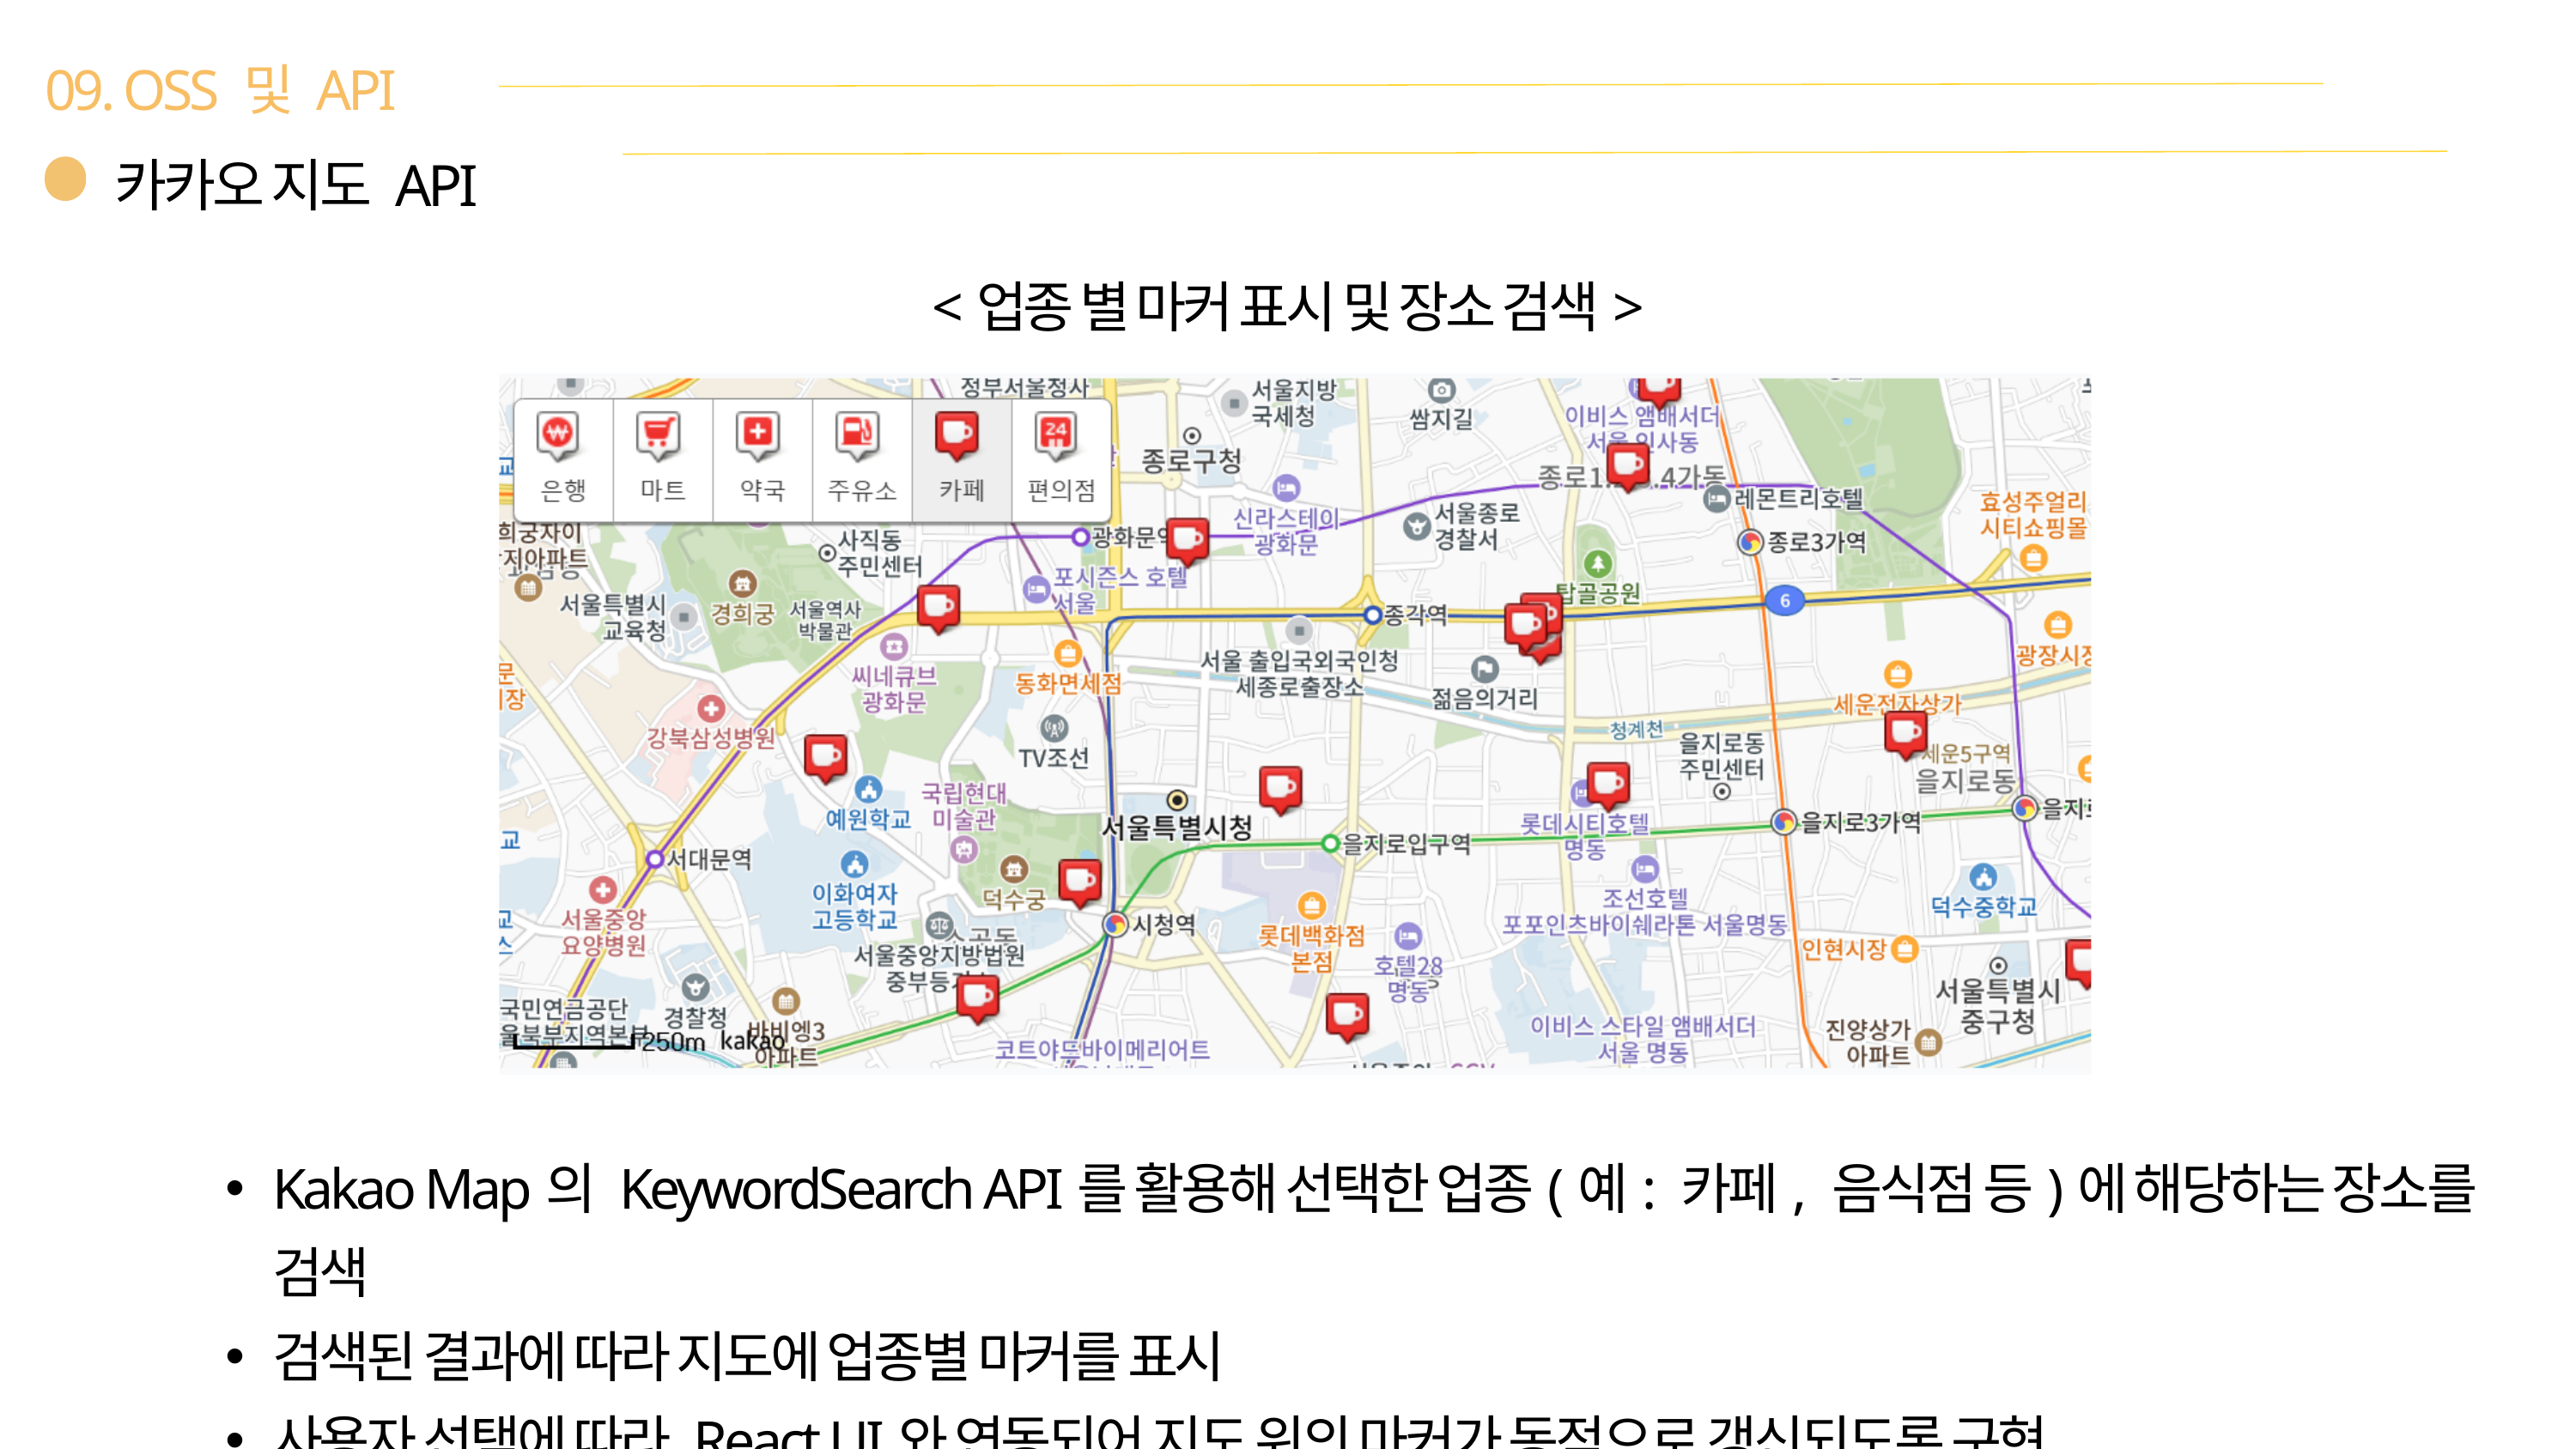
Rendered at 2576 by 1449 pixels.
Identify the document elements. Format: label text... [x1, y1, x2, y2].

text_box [44, 144, 1212, 213]
text_box 09. OSS 및 API [45, 44, 500, 122]
text_box <업종 별 마커 표시 및 장소 검색> [864, 260, 1712, 339]
text_box [499, 373, 2092, 1075]
text_box Kakao Map의 KeywordSearch API를 활용해 선택한 업종(예: 카페, 음식점 등)에 해당하는 장소를 검색 검색된 결과에 따라 지도에 업종별 마커를 표시 사용자 선택에 따라 React UI와 연동되어 지도 위의 마커가 동적으로 갱신되도록 구현 [178, 1136, 2475, 1449]
